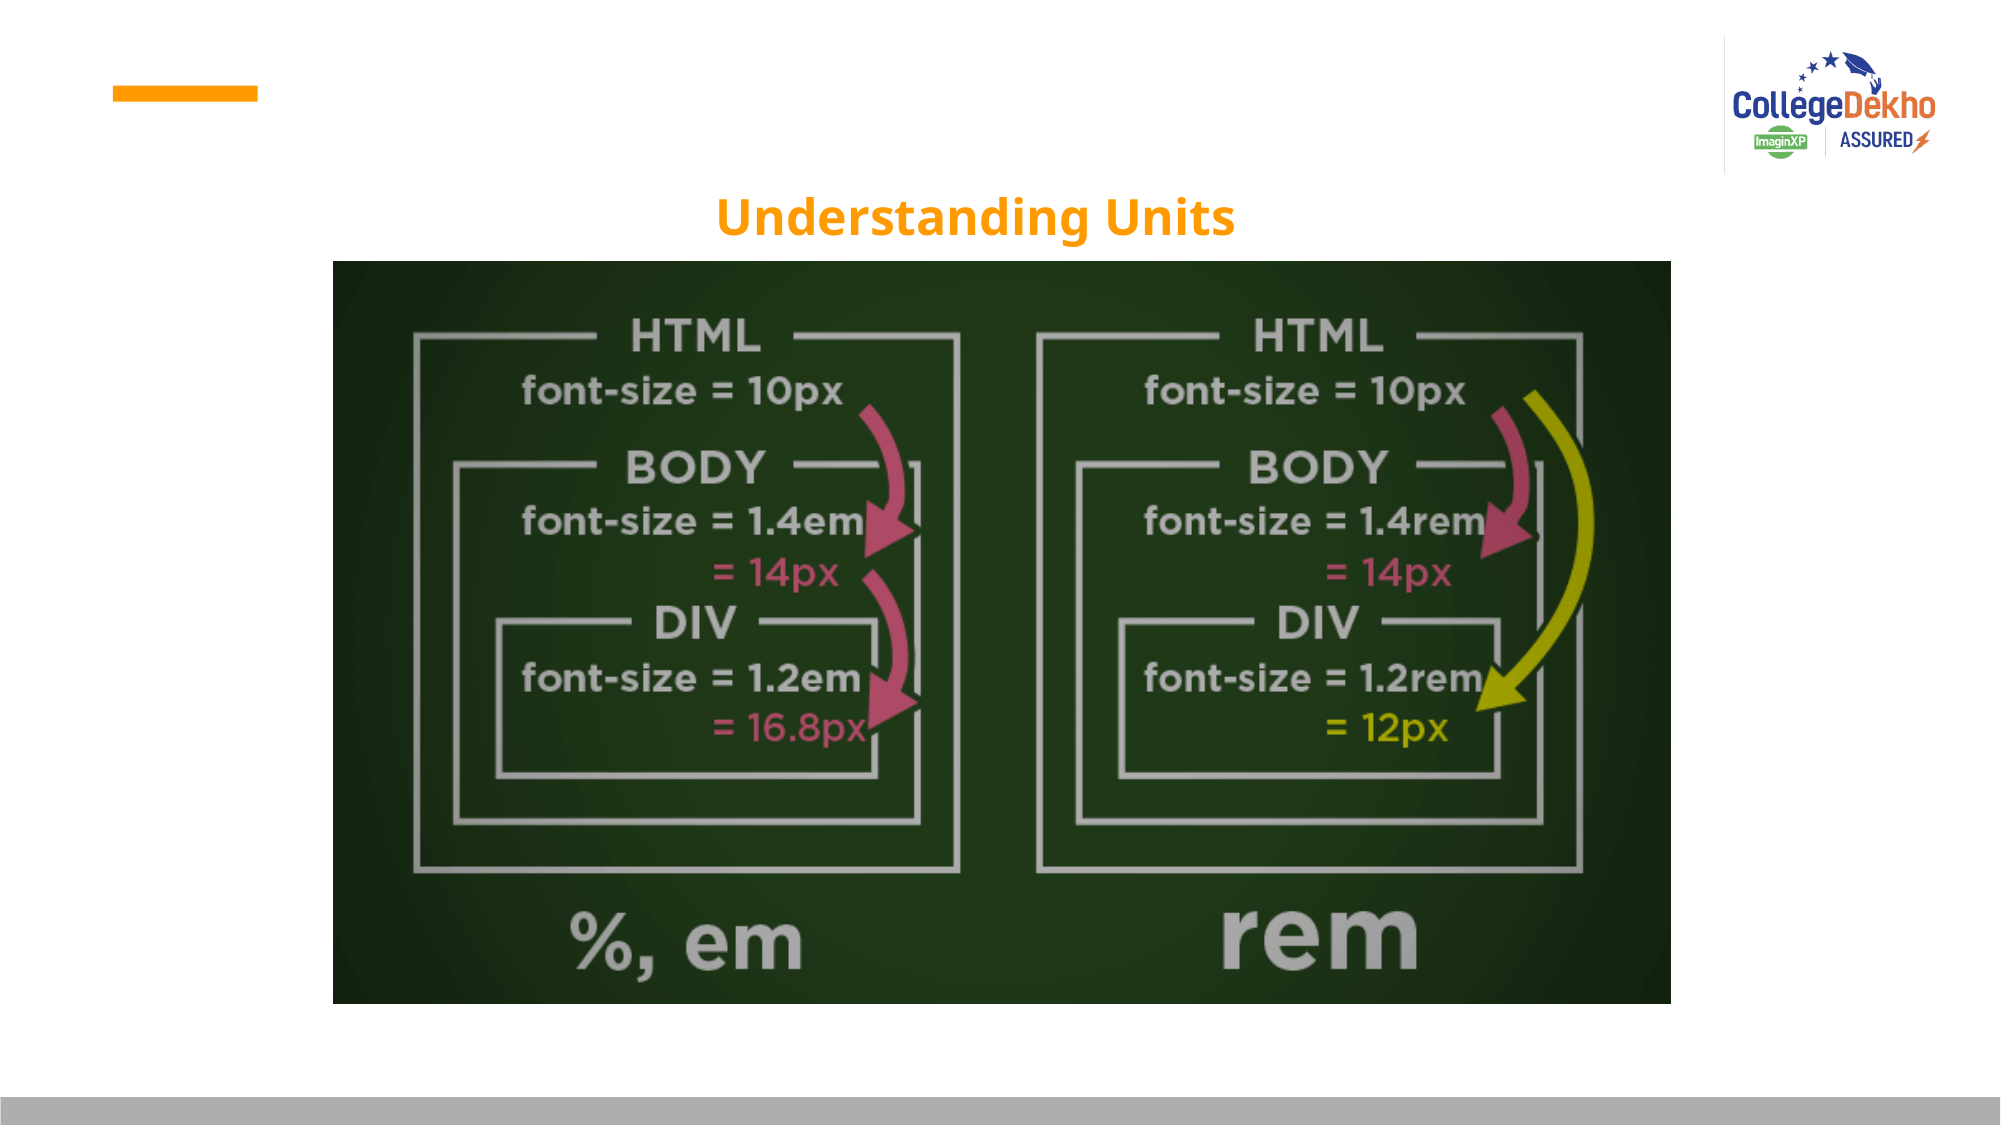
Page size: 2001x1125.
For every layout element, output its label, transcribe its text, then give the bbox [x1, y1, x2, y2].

picture [1724, 36, 1943, 174]
picture [333, 260, 1671, 1004]
text_box Understanding Units [197, 118, 1755, 262]
picture [0, 1080, 2001, 1125]
